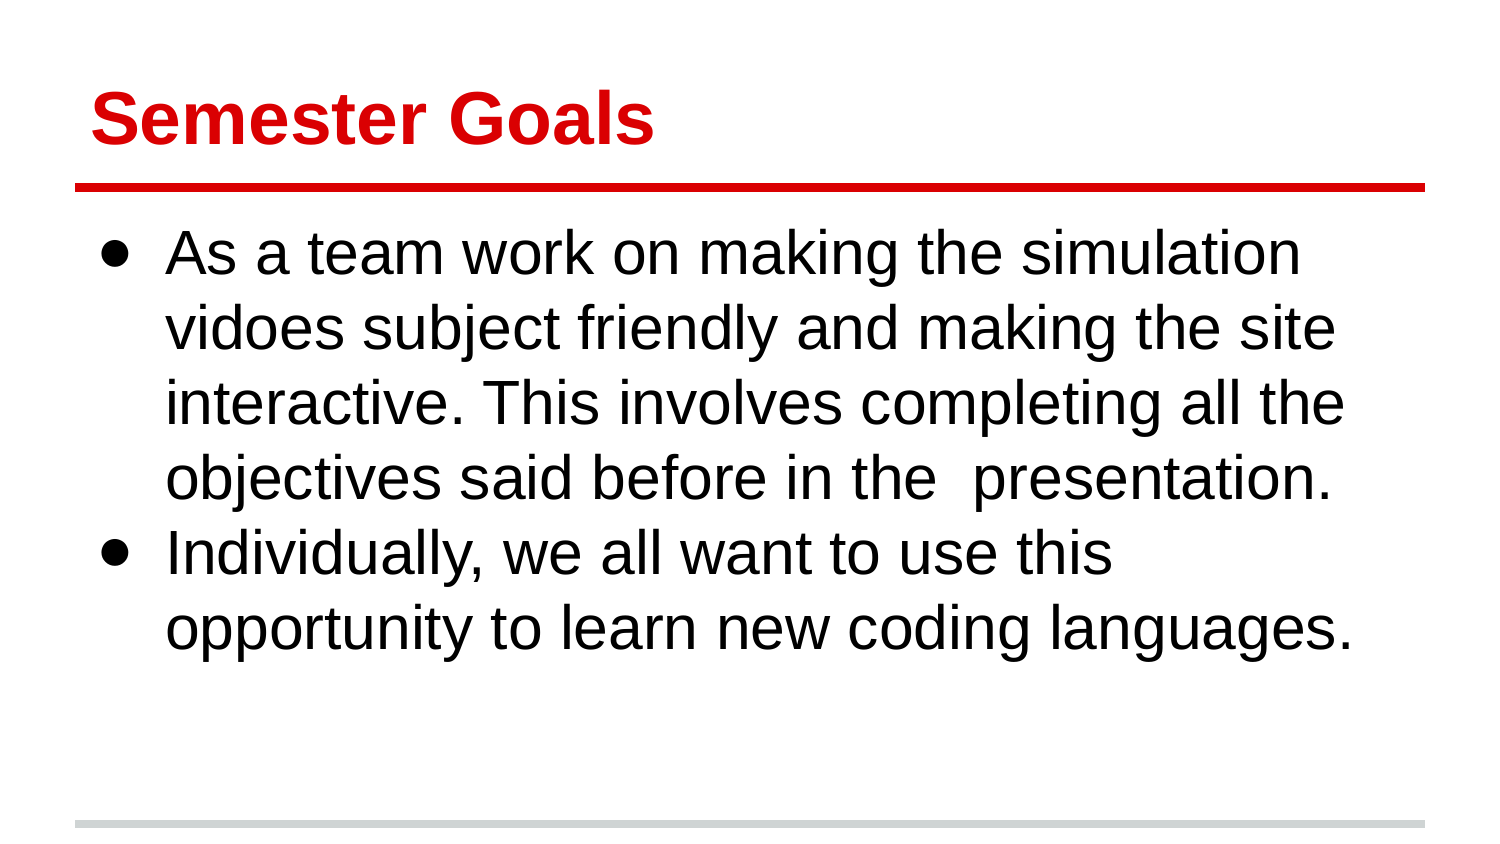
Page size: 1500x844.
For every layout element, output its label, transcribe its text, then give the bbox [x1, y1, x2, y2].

title Semester Goals [75, 33, 1425, 175]
list As a team work on making the simulation vidoes subject friendly and making the site interactive. This involves completing all the objectives said before in the presentation. Individually, we all want to use this opportunity to learn new coding languages. [75, 196, 1425, 808]
